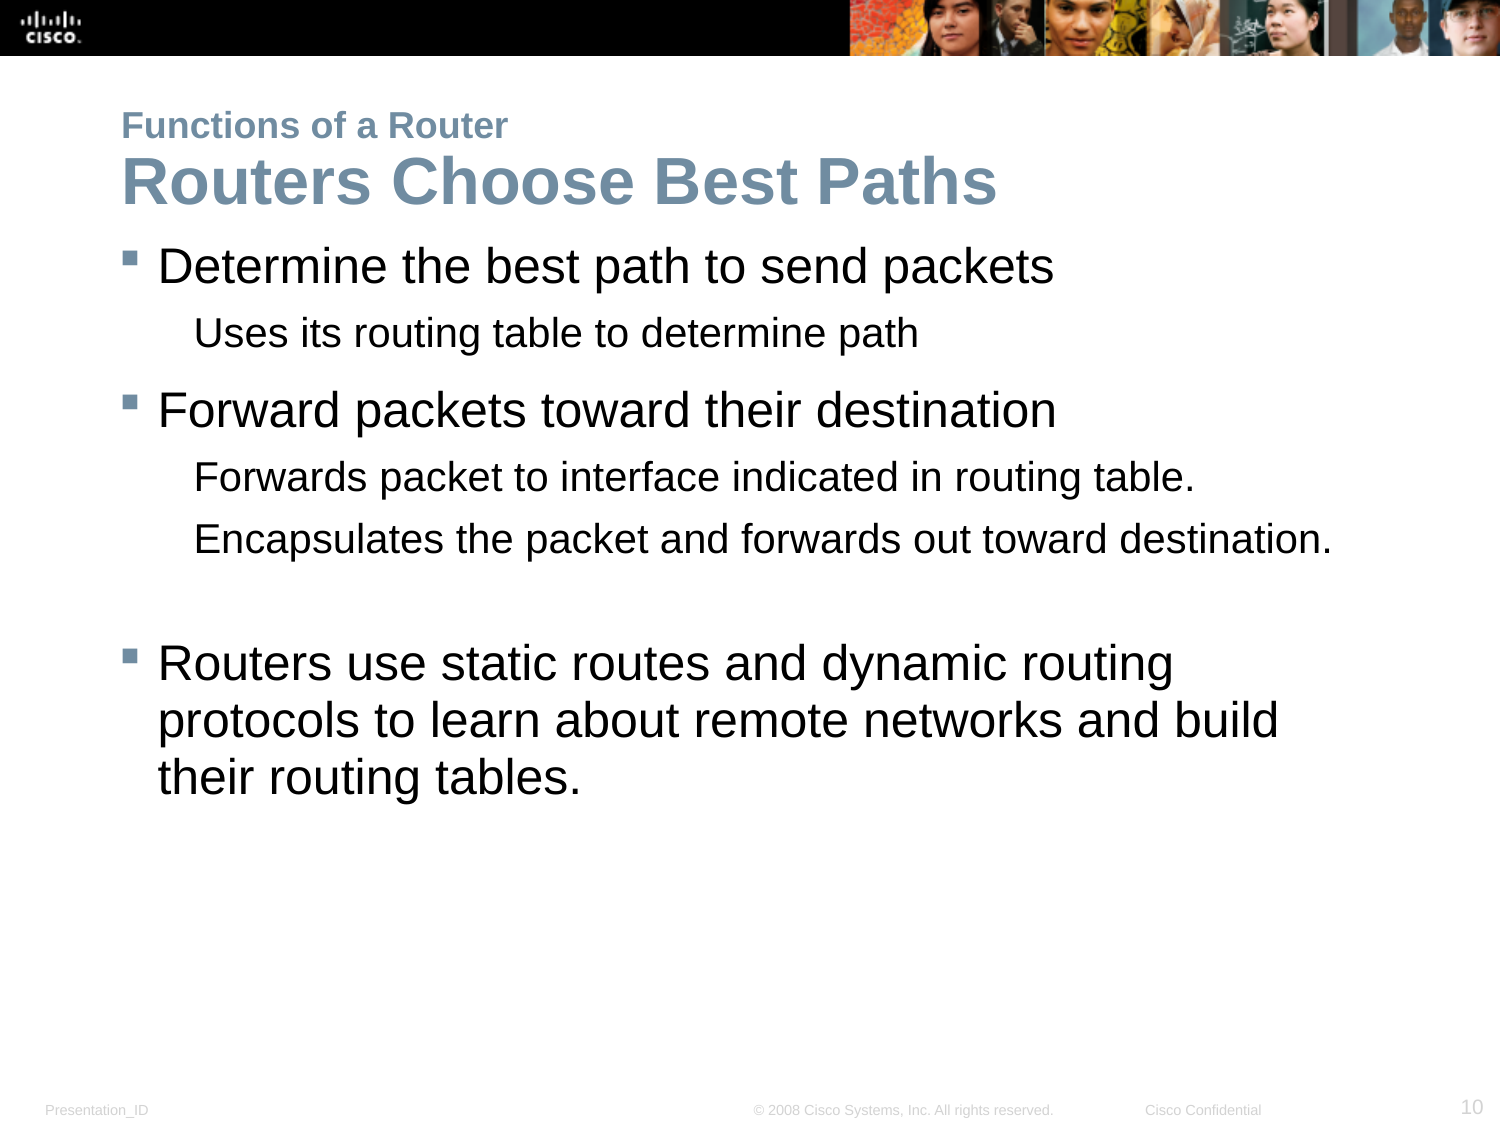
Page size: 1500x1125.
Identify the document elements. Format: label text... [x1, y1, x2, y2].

title Functions of a Router Routers Choose Best Paths [107, 87, 1444, 226]
list Determine the best path to send packets Uses its routing table to determine path Forward packets toward their destination Forwards packet to interface indicated in routing table. Encapsulates the packet and forwards out toward destination. Routers use static routes and dynamic routing protocols to learn about remote networks and build their routing tables. [104, 230, 1353, 1034]
picture [0, 0, 1500, 56]
